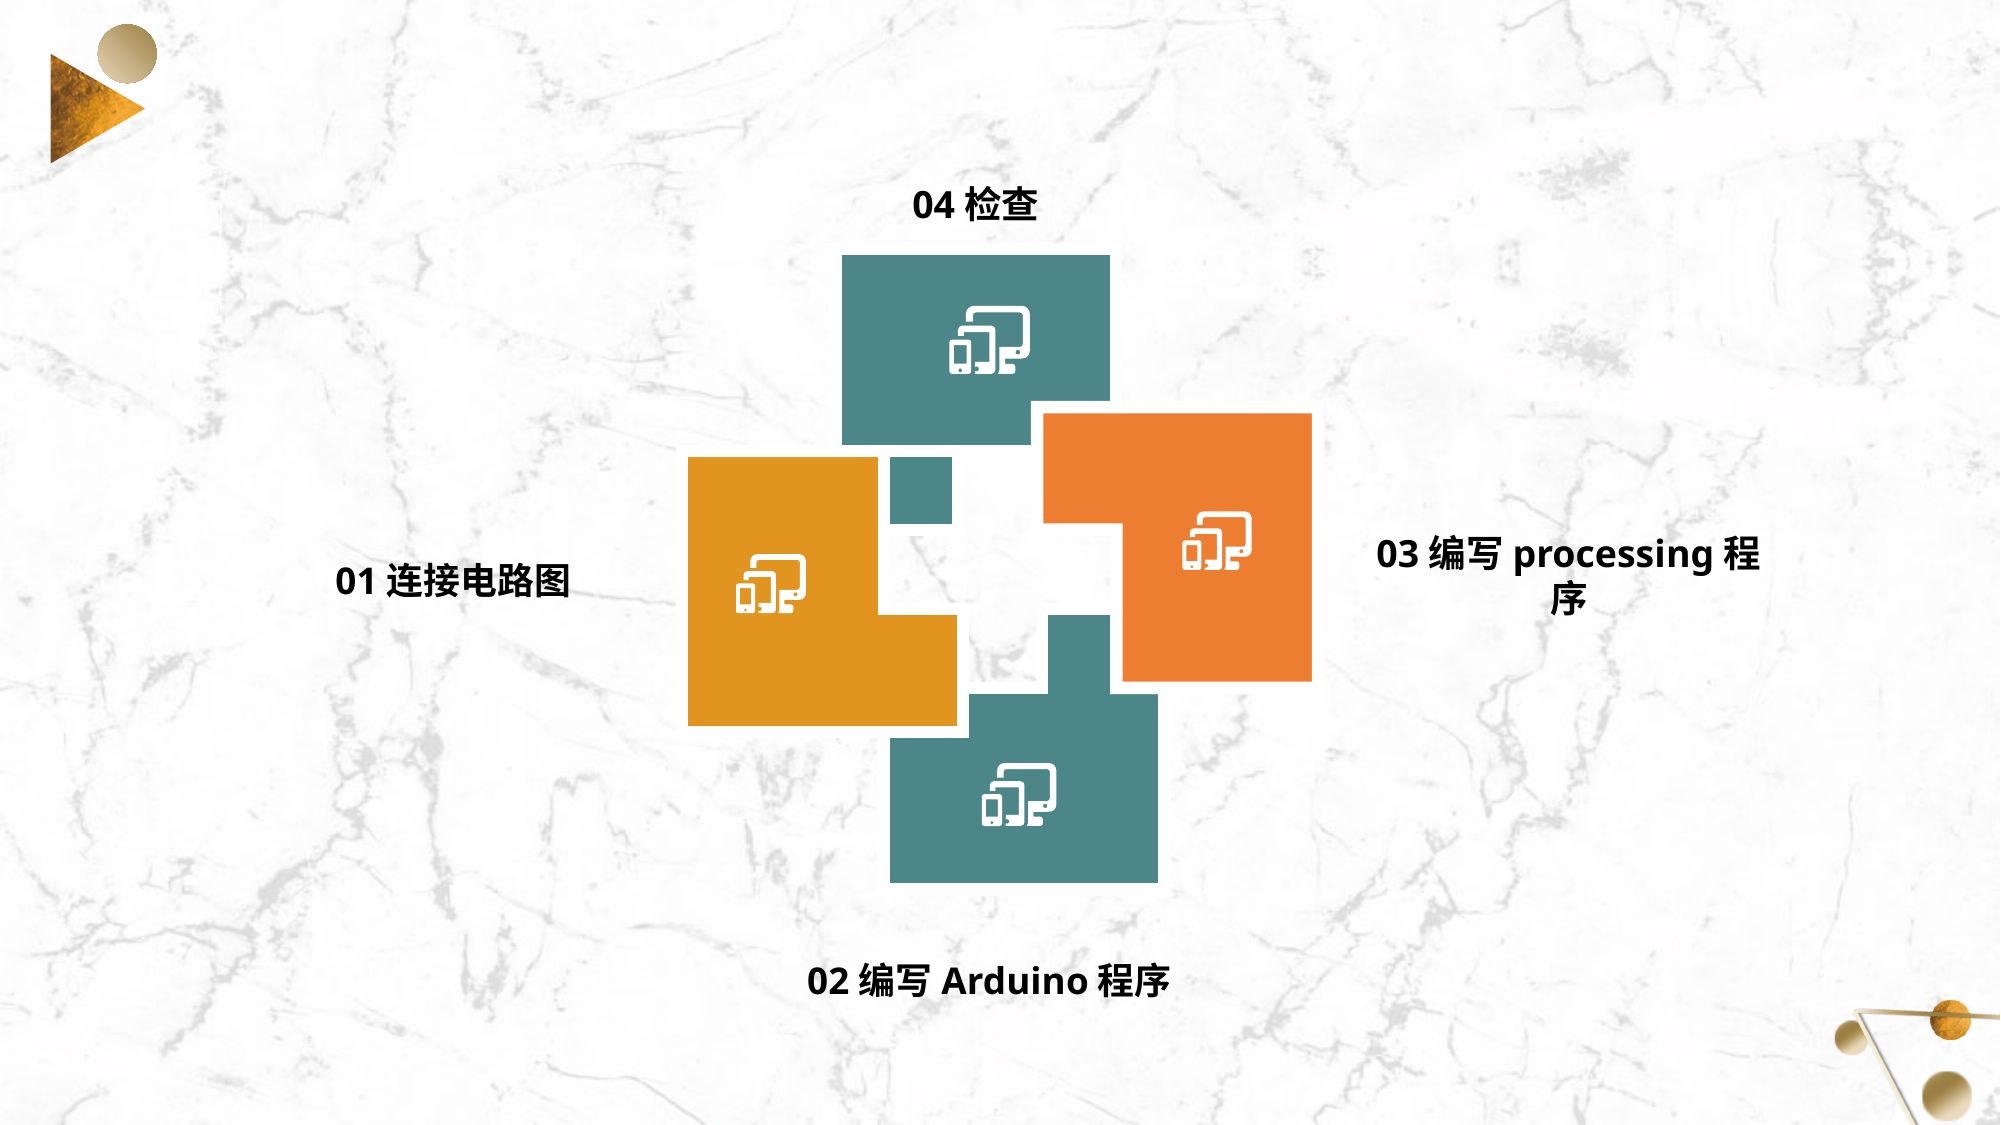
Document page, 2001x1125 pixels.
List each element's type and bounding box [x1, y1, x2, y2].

text_box [681, 249, 764, 557]
picture [0, 0, 2000, 1125]
text_box [1201, 580, 1319, 890]
text_box [242, 557, 1201, 1008]
text_box [764, 181, 1780, 580]
